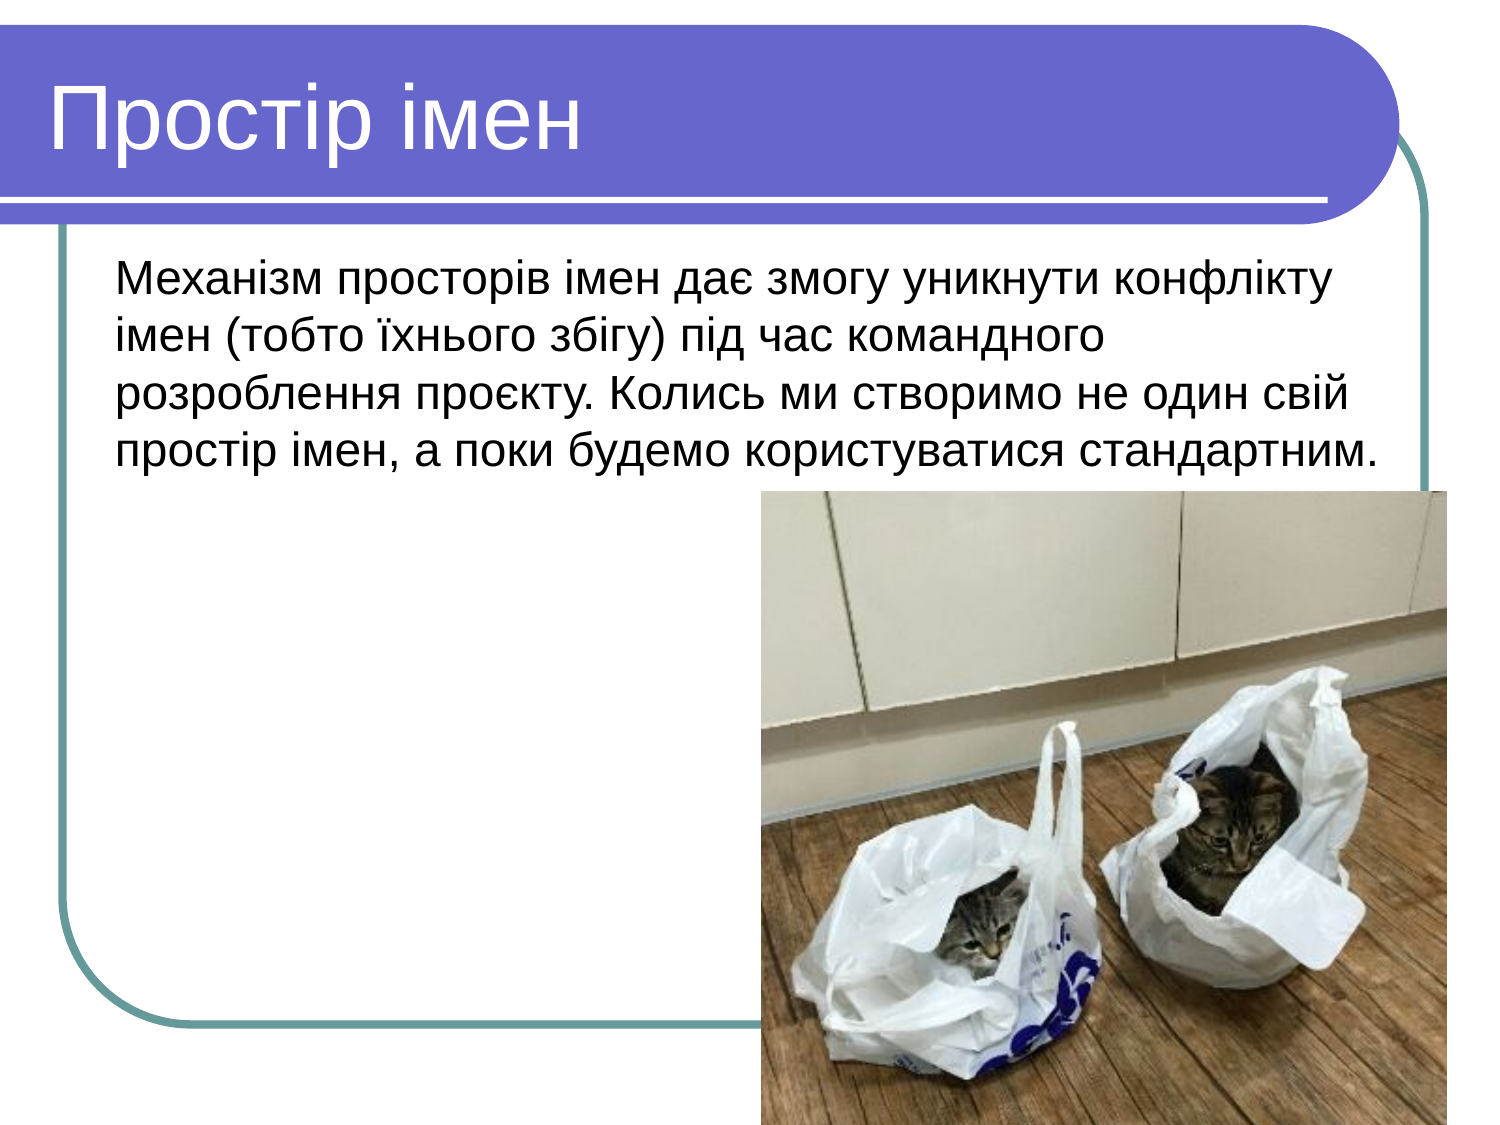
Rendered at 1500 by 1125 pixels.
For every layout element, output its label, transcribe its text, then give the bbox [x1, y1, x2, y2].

text_box Простір імен [32, 37, 1347, 188]
text_box Механізм просторів імен дає змогу уникнути конфлікту імен (тобто їхнього збігу) під час командного розроблення проєкту. Колись ми створимо не один свій простір імен, а поки будемо користуватися стандартним. [99, 239, 1400, 965]
picture [761, 491, 1447, 1125]
